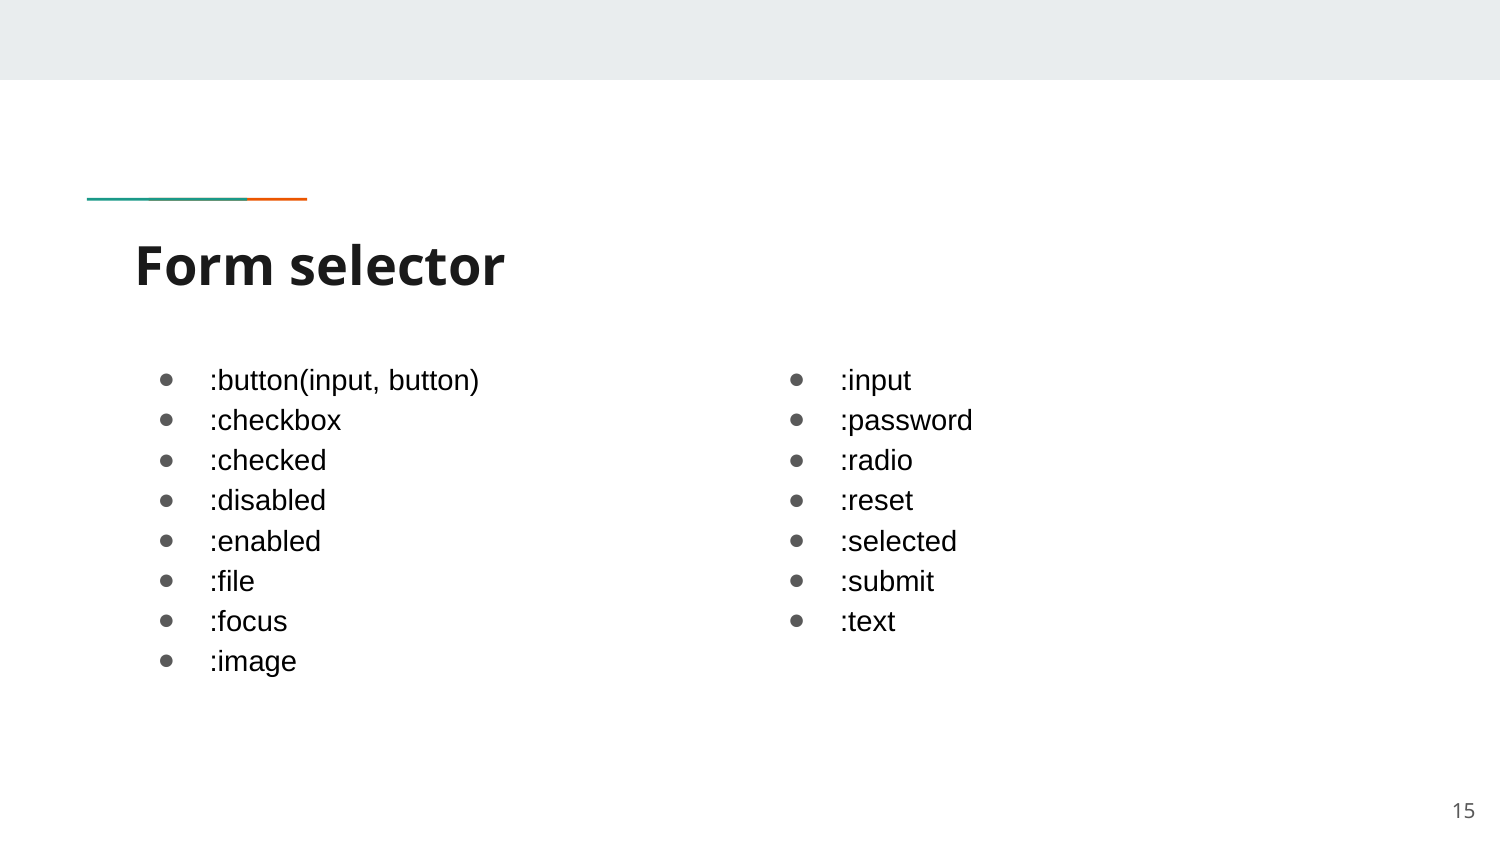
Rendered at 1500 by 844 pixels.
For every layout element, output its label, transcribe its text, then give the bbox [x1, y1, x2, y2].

title Form selector [119, 216, 1381, 305]
list :button(input, button) :checkbox :checked :disabled :enabled :file :focus :image [119, 341, 727, 779]
list :input :password :radio :reset :selected :submit :text [750, 341, 1357, 779]
slide_number ‹#› [1400, 779, 1491, 844]
